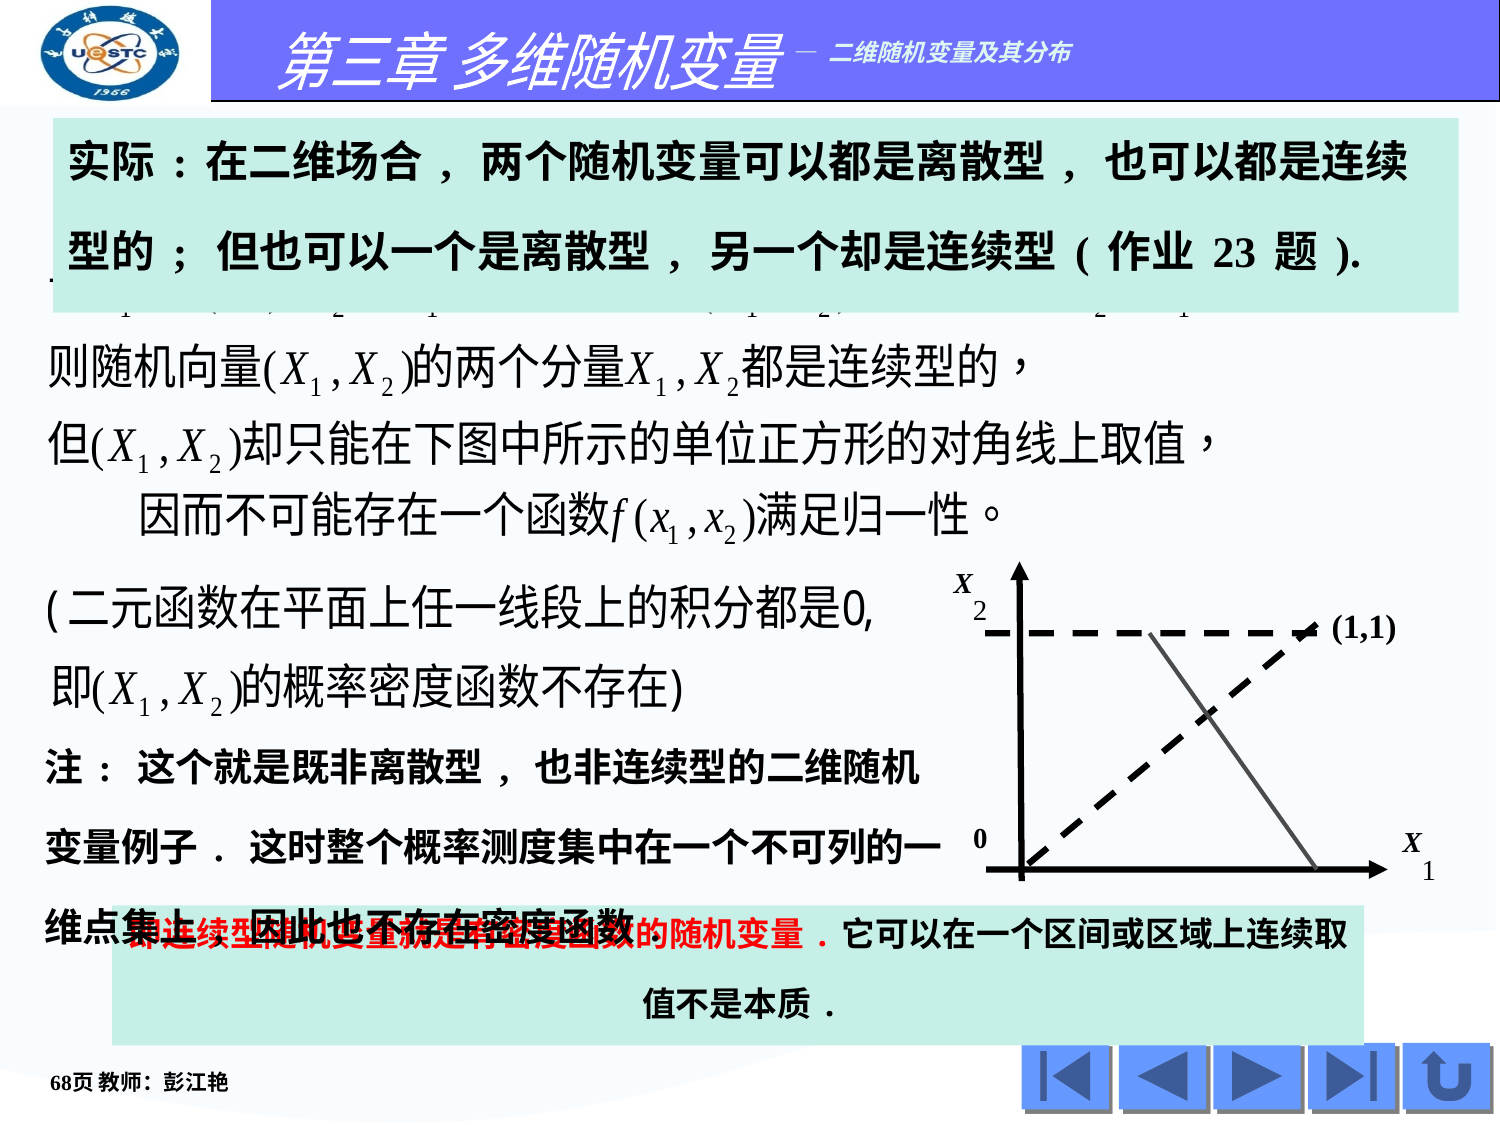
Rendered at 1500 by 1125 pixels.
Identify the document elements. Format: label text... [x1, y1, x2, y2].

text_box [48, 574, 881, 729]
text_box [40, 408, 1210, 486]
picture [0, 1, 211, 106]
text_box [135, 479, 997, 557]
text_box 实际:在二维场合, 两个随机变量可以都是离散型, 也可以都是连续型的; 但也可以一个是离散型, 另一个却是连续型(作业23题). [53, 117, 1459, 313]
text_box 注: 这个就是既非离散型, 也非连续型的二维随机变量例子. 这时整个概率测度集中在一个不可列的一维点集上, 因此也不存在密度函数. [29, 727, 971, 983]
text_box 即连续型随机变量就是有密度函数的随机变量.它可以在一个区间或区域上连续取值不是本质. [112, 905, 1365, 1046]
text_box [42, 252, 1434, 407]
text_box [938, 550, 1500, 887]
